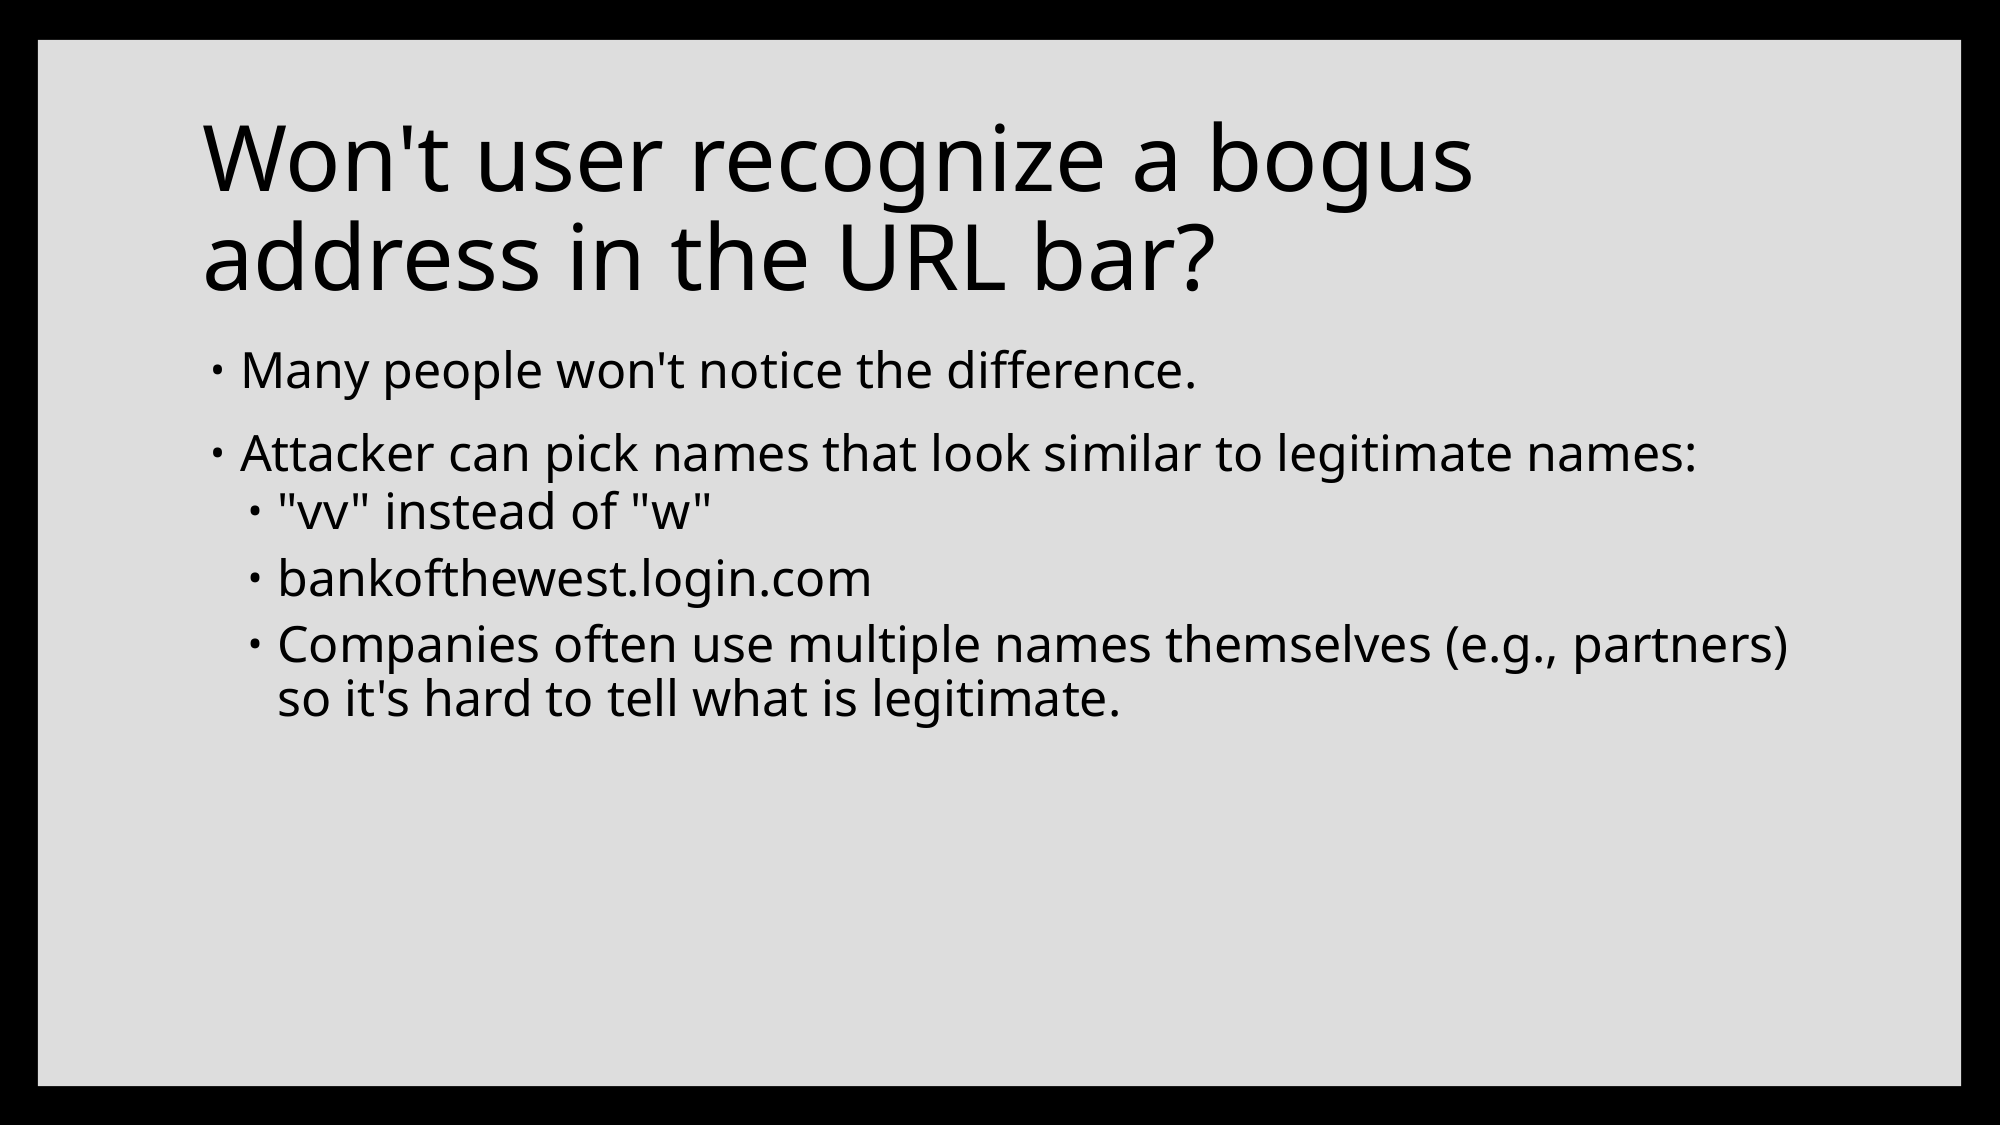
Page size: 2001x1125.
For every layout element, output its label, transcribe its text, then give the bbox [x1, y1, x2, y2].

title Won't user recognize a bogus address in the URL bar? [187, 99, 1808, 323]
list Many people won't notice the difference. Attacker can pick names that look similar to legitimate names: "vv" instead of "w" bankofthewest.login.com Companies often use multiple names themselves (e.g., partners) so it's hard to tell what is legitimate. [187, 337, 1808, 1000]
